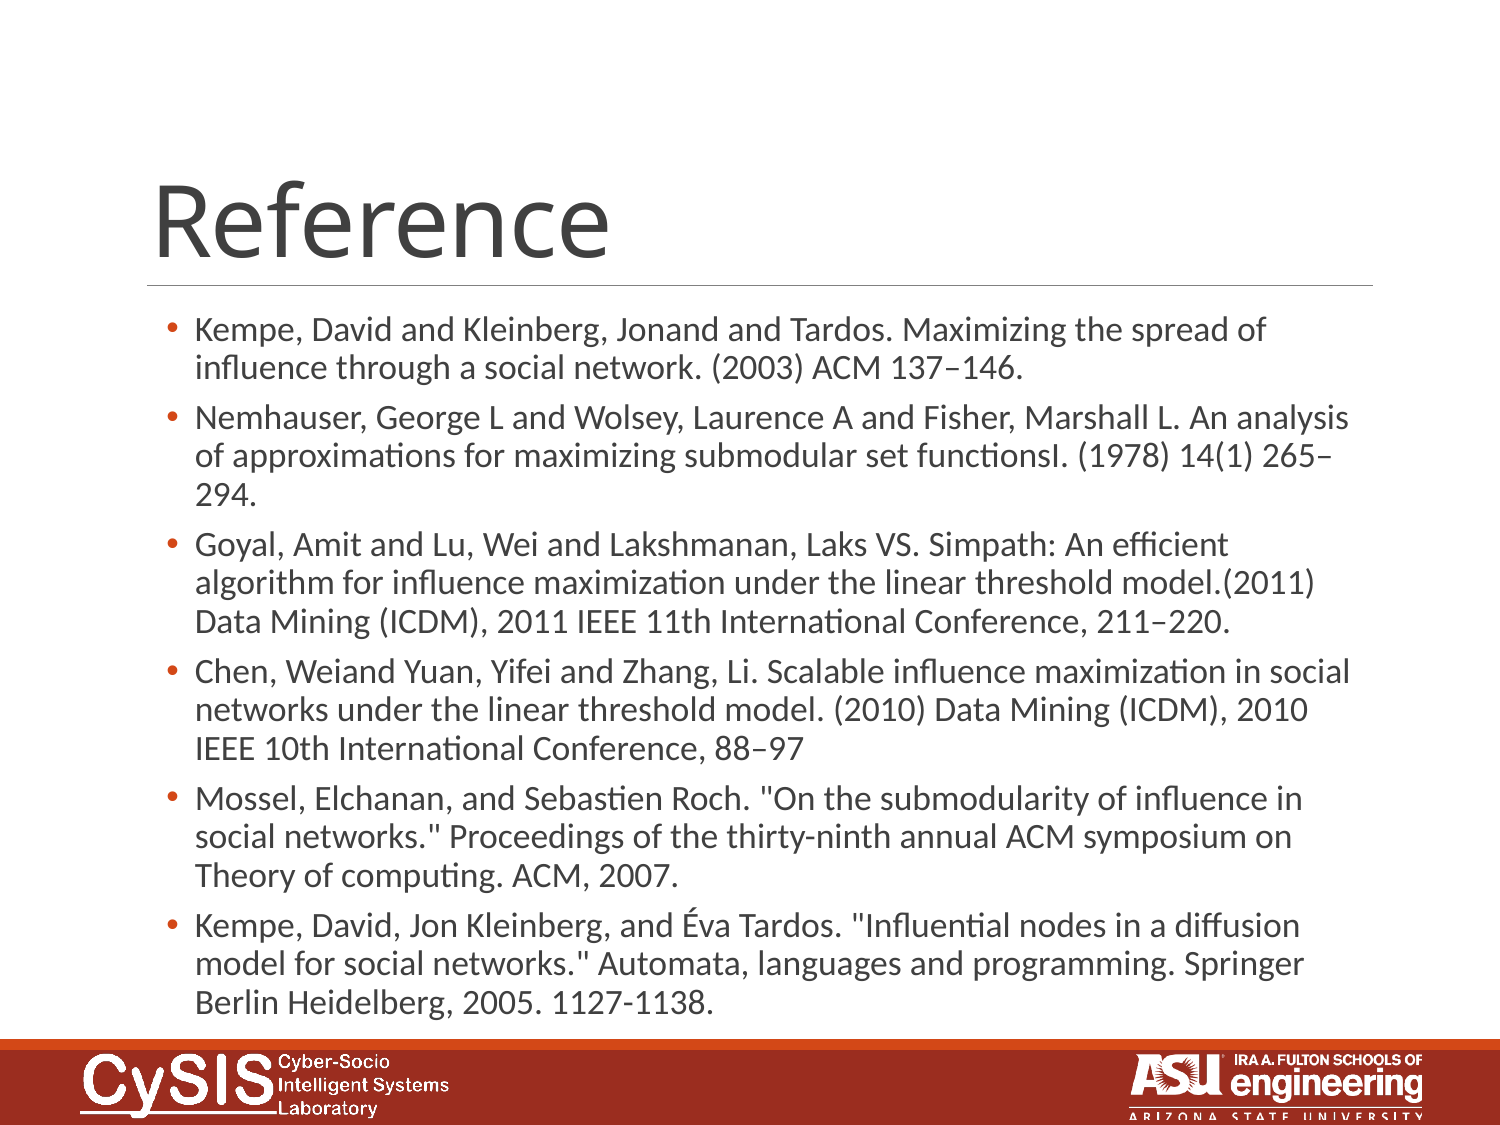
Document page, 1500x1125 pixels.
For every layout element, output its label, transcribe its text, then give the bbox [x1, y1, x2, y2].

title Reference [135, 47, 1373, 285]
picture [60, 1027, 464, 1125]
list Kempe, David and Kleinberg, Jonand and Tardos. Maximizing the spread of influence through a social network. (2003) ACM 137–146. Nemhauser, George L and Wolsey, Laurence A and Fisher, Marshall L. An analysis of approximations for maximizing submodular set functionsI. (1978) 14(1) 265–294. Goyal, Amit and Lu, Wei and Lakshmanan, Laks VS. Simpath: An efficient algorithm for influence maximization under the linear threshold model.(2011) Data Mining (ICDM), 2011 IEEE 11th International Conference, 211–220. Chen, Weiand Yuan, Yifei and Zhang, Li. Scalable influence maximization in social networks under the linear threshold model. (2010) Data Mining (ICDM), 2010 IEEE 10th International Conference, 88–97 Mossel, Elchanan, and Sebastien Roch. "On the submodularity of influence in social networks." Proceedings of the thirty-ninth annual ACM symposium on Theory of computing. ACM, 2007. Kempe, David, Jon Kleinberg, and Éva Tardos. "Influential nodes in a diffusion model for social networks." Automata, languages and programming. Springer Berlin Heidelberg, 2005. 1127-1138. [135, 302, 1373, 1040]
